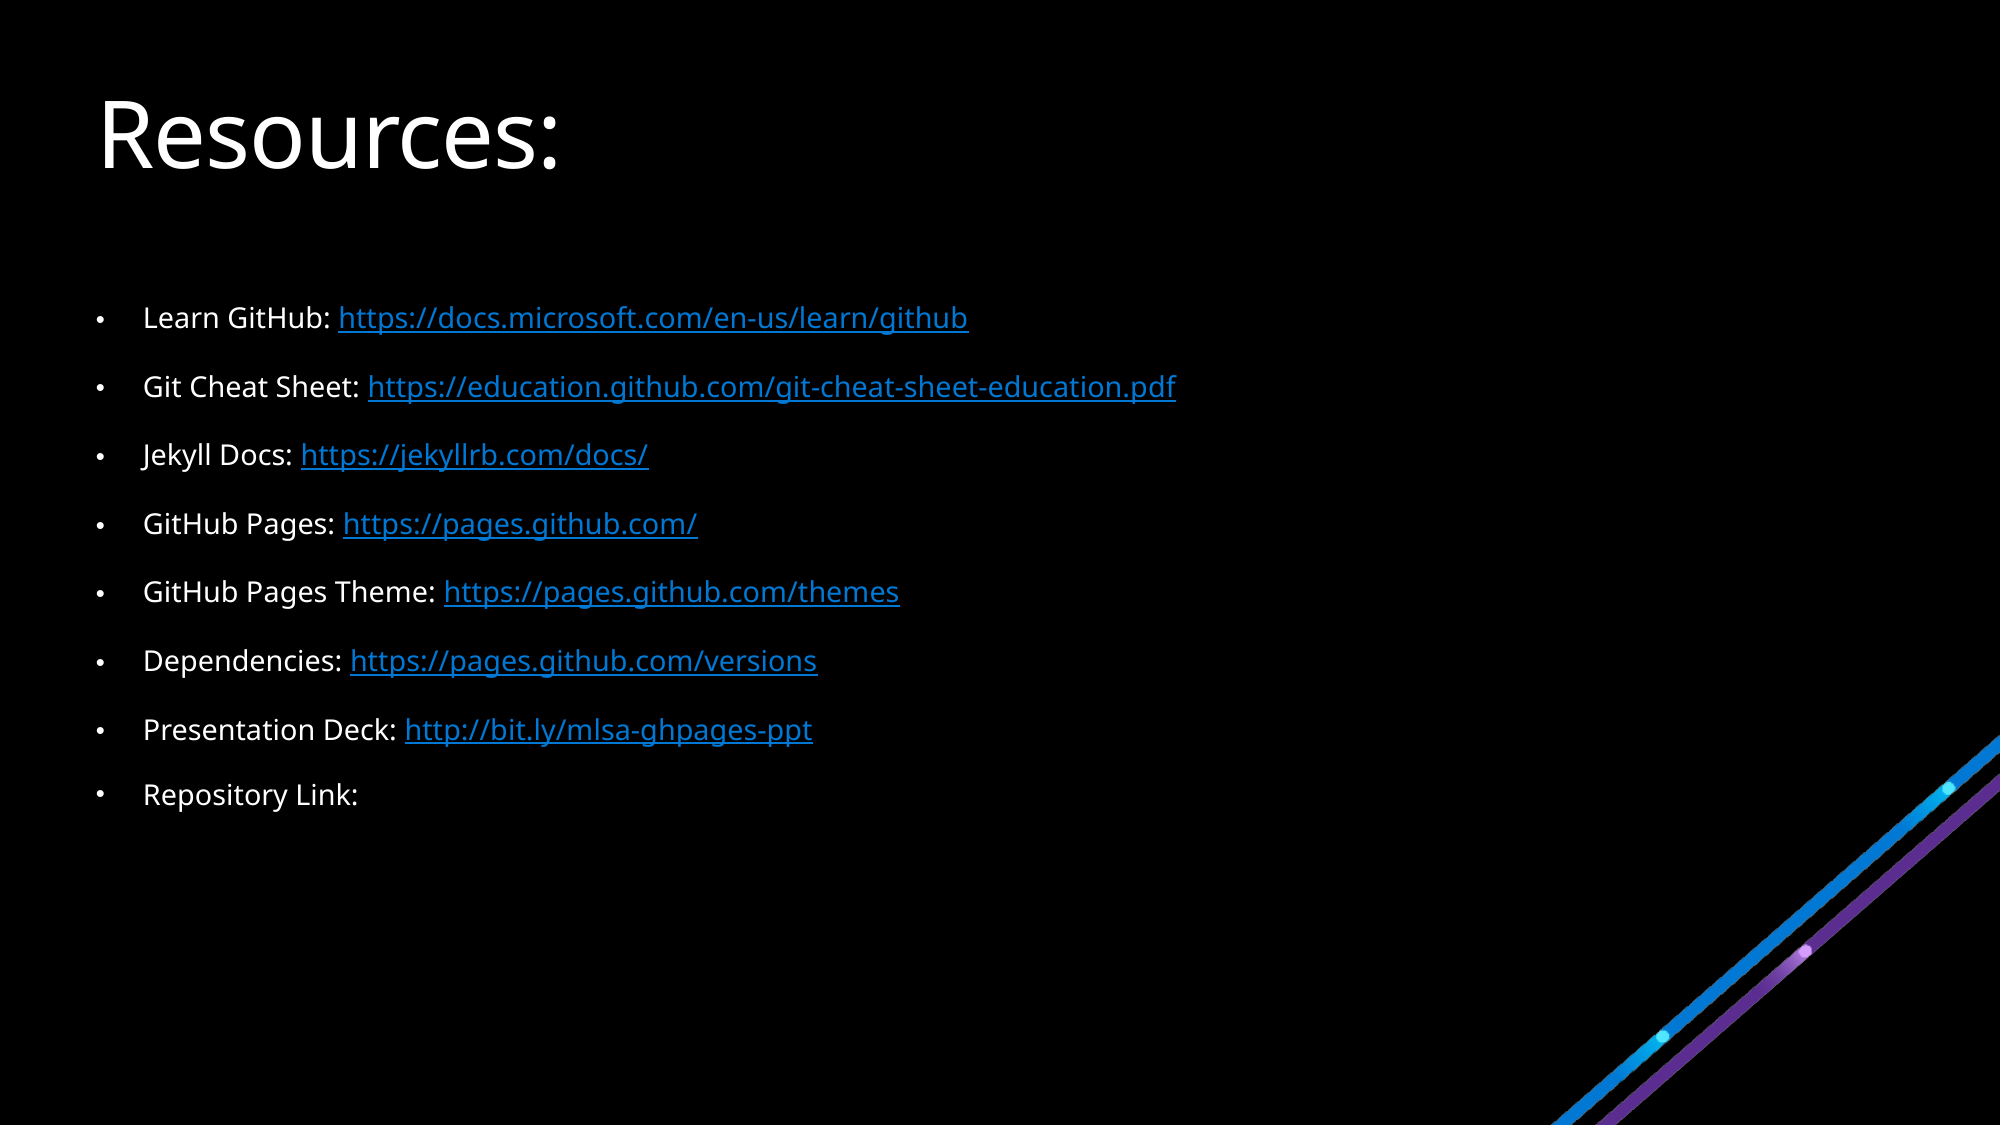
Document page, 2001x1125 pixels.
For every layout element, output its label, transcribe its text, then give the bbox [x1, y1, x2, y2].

title Resources: [96, 75, 1904, 166]
picture [1553, 736, 2001, 1125]
list Learn GitHub: https://docs.microsoft.com/en-us/learn/github Git Cheat Sheet: https://education.github.com/git-cheat-sheet-education.pdf Jekyll Docs: https://jekyllrb.com/docs/ GitHub Pages: https://pages.github.com/ GitHub Pages Theme: https://pages.github.com/themes Dependencies: https://pages.github.com/versions Presentation Deck: http://bit.ly/mlsa-ghpages-ppt Repository Link: [95, 276, 1581, 817]
